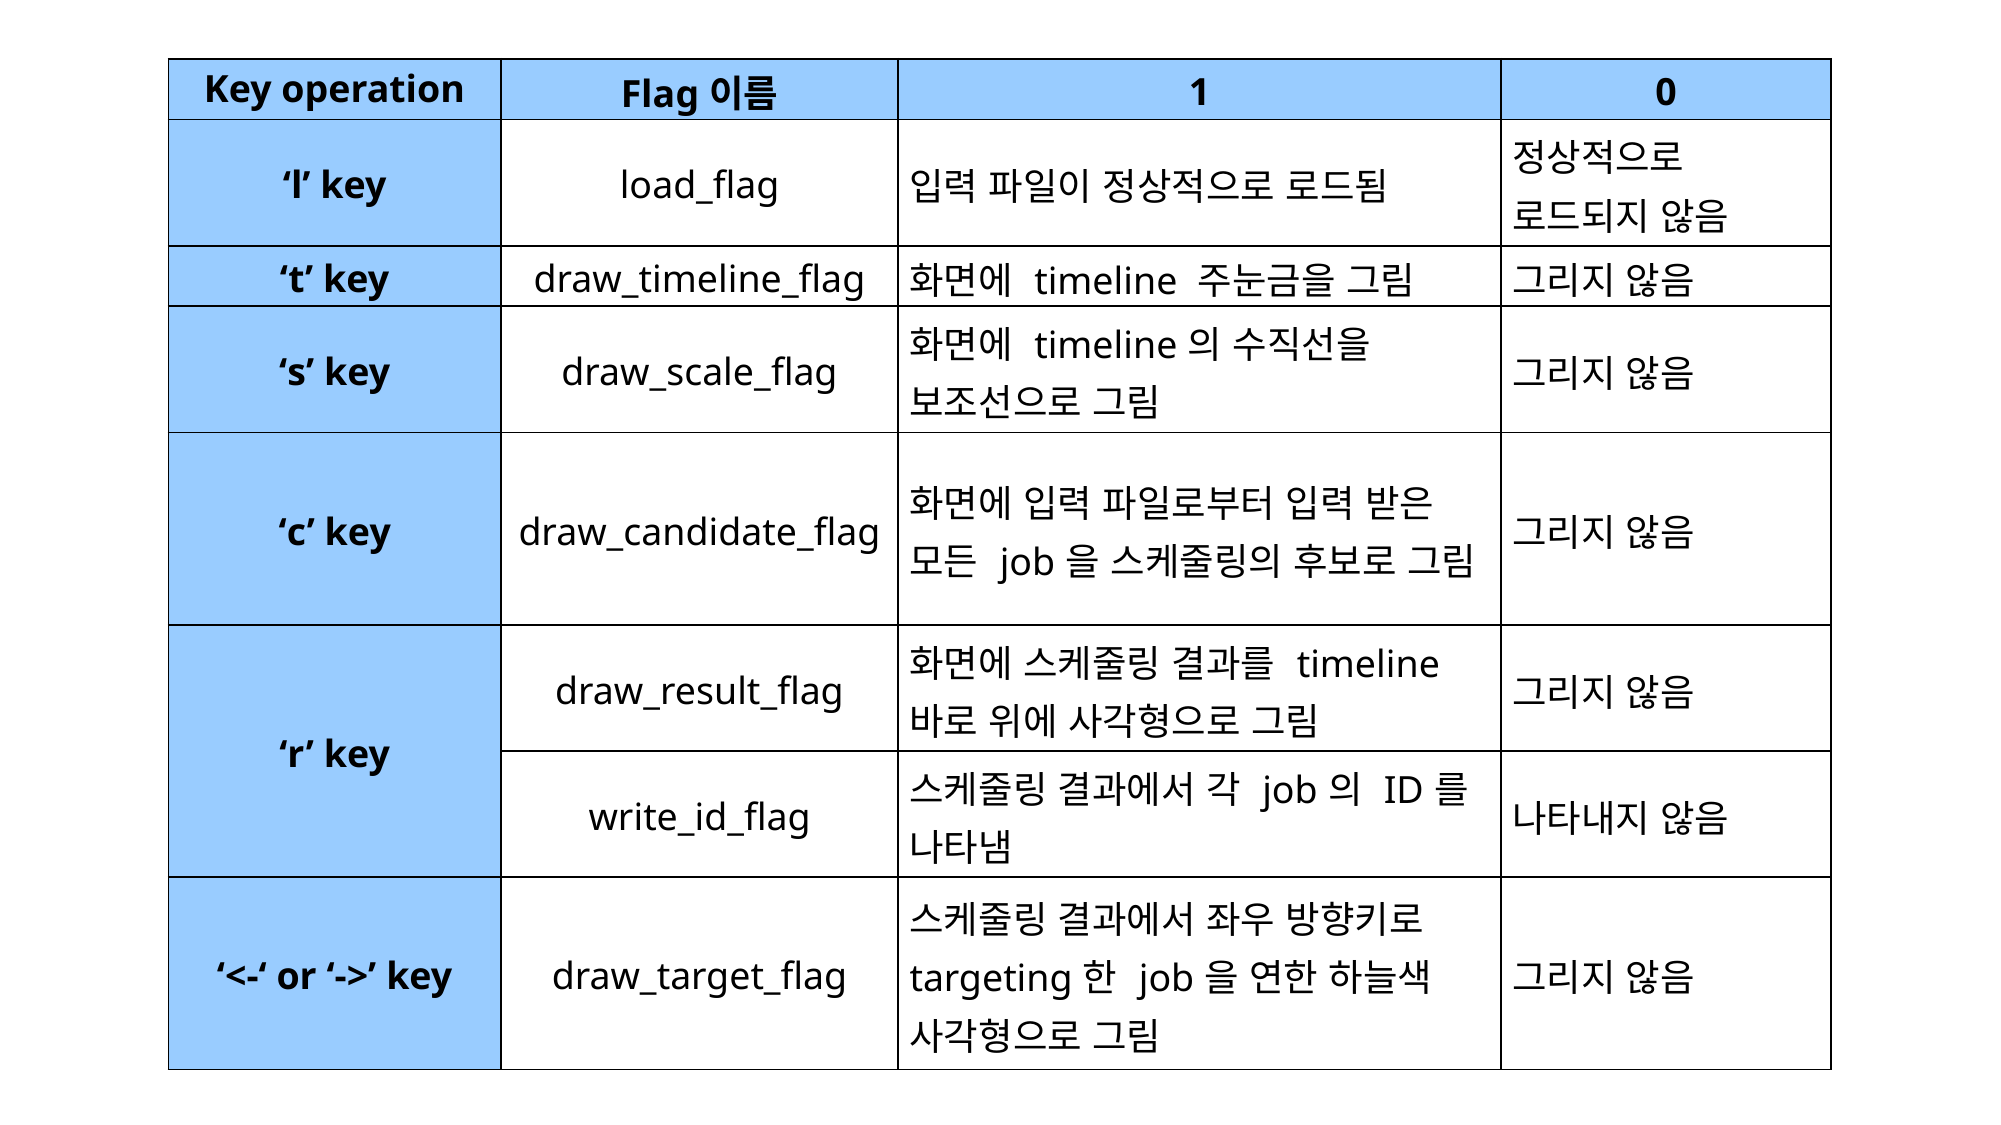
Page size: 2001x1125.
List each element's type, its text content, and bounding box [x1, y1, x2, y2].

table_cell 나타내지 않음 [1502, 752, 1830, 876]
table_cell 그리지 않음 [1502, 878, 1830, 1069]
table_cell ‘t’ key [169, 247, 500, 305]
table_cell 화면에 스케줄링 결과를 timeline 바로 위에 사각형으로 그림 [899, 626, 1500, 750]
table_cell ‘<-‘ or ‘->’ key [169, 878, 500, 1069]
table_cell write_id_flag [502, 752, 897, 876]
table_cell 화면에 입력 파일로부터 입력 받은 모든 job을 스케줄링의 후보로 그림 [899, 433, 1500, 624]
table_cell 스케줄링 결과에서 각 job의 ID를 나타냄 [899, 752, 1500, 876]
table_cell 그리지 않음 [1502, 247, 1830, 305]
table_cell 그리지 않음 [1502, 433, 1830, 624]
table_cell draw_scale_flag [502, 307, 897, 432]
table_cell 입력 파일이 정상적으로 로드됨 [899, 120, 1500, 245]
table_cell ‘s’ key [169, 307, 500, 432]
table_cell draw_candidate_flag [502, 433, 897, 624]
table_cell 그리지 않음 [1502, 307, 1830, 432]
table_cell draw_timeline_flag [502, 247, 897, 305]
table_header 1 [899, 60, 1500, 119]
table_cell load_flag [502, 120, 897, 245]
table_cell 스케줄링 결과에서 좌우 방향키로 targeting한 job을 연한 하늘색 사각형으로 그림 [899, 878, 1500, 1069]
table_cell draw_result_flag [502, 626, 897, 750]
table_cell ‘l’ key [169, 120, 500, 245]
table_cell 화면에 timeline의 수직선을 보조선으로 그림 [899, 307, 1500, 432]
table_cell draw_target_flag [502, 878, 897, 1069]
table_cell ‘c’ key [169, 433, 500, 624]
table_cell 그리지 않음 [1502, 626, 1830, 750]
table_cell 정상적으로 로드되지 않음 [1502, 120, 1830, 245]
table_header Flag이름 [502, 60, 897, 119]
table_cell ‘r’ key [169, 626, 500, 876]
table_cell 화면에 timeline 주눈금을 그림 [899, 247, 1500, 305]
table_header Key operation [169, 60, 500, 119]
table_header 0 [1502, 60, 1830, 119]
